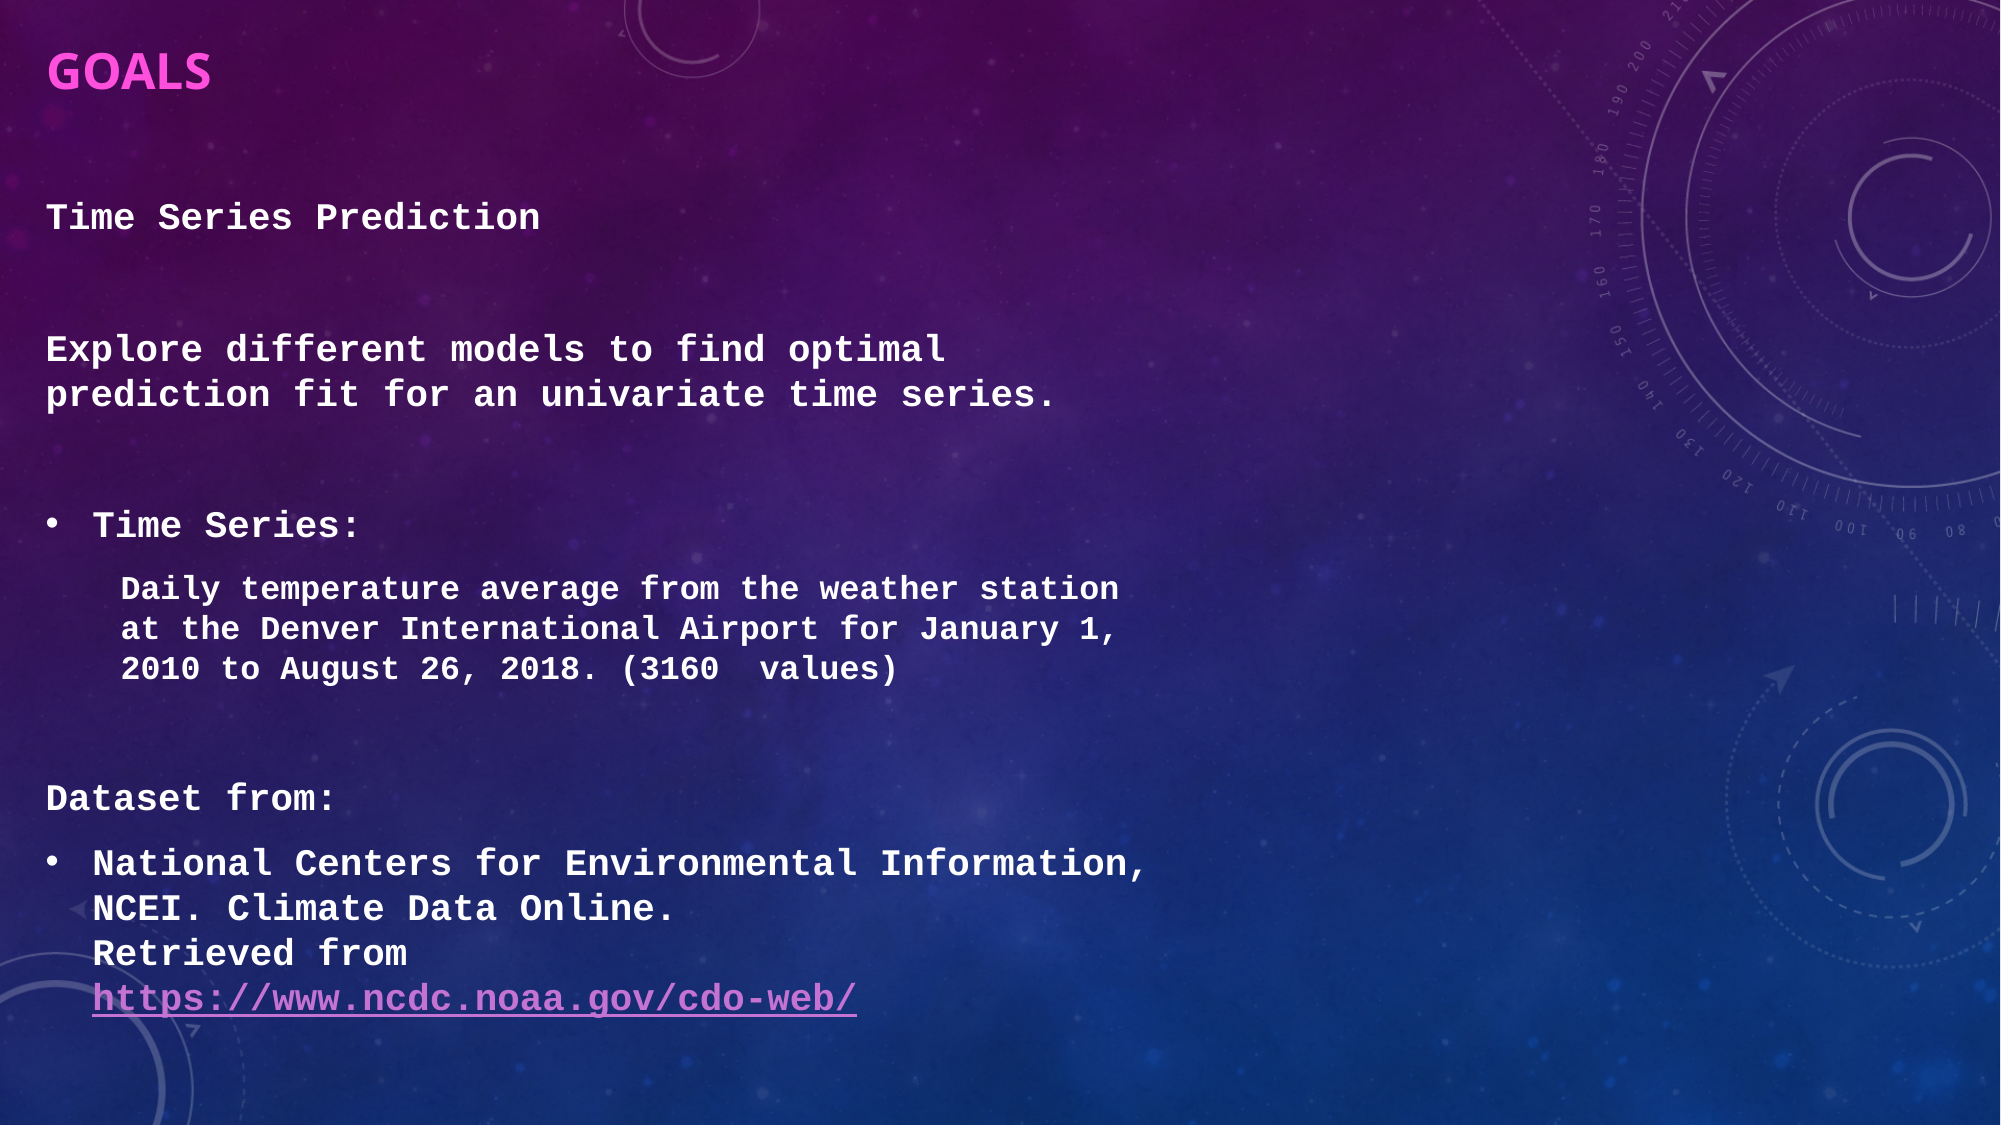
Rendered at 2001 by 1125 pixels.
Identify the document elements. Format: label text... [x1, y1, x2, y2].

list Time Series Prediction Explore different models to find optimal prediction fit for an univariate time series. Time Series: Daily temperature average from the weather station at the Denver International Airport for January 1, 2010 to August 26, 2018. (3160 values) Dataset from: National Centers for Environmental Information, NCEI. Climate Data Online. Retrieved from https://www.ncdc.noaa.gov/cdo-web/ [30, 118, 1186, 1056]
title GOALS [31, 21, 1694, 119]
picture [0, 0, 2001, 1125]
